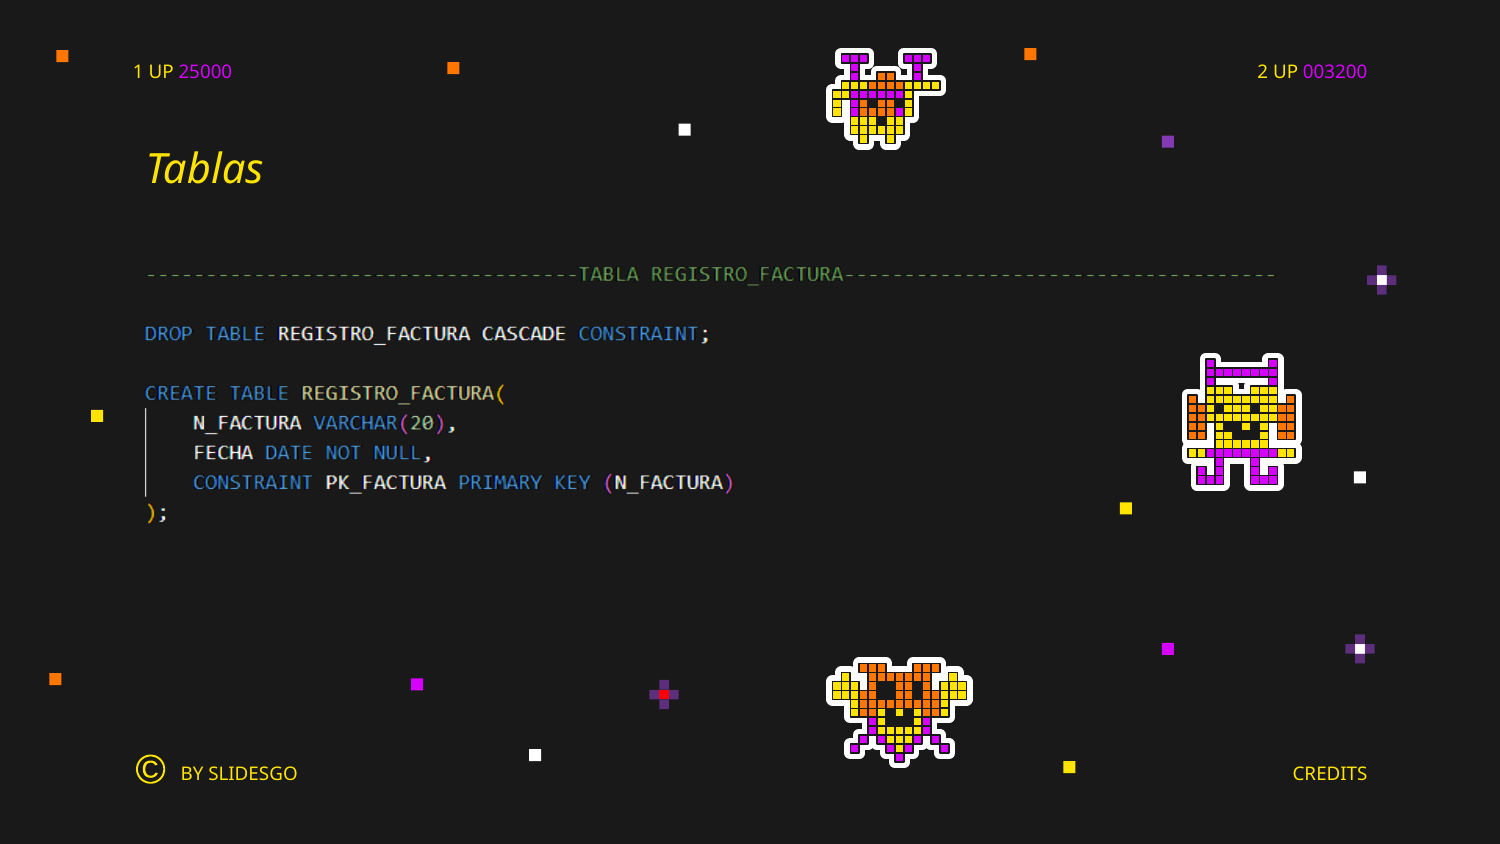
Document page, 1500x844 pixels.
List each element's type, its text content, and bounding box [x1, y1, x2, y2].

subtitle 2 UP 003200 [1144, 53, 1383, 89]
text_box [1353, 471, 1366, 484]
picture [117, 250, 1312, 550]
title Tablas [130, 123, 1127, 211]
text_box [1345, 634, 1375, 664]
subtitle BY SLIDESGO [165, 755, 423, 790]
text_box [832, 53, 941, 144]
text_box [832, 663, 967, 763]
text_box [1161, 135, 1174, 148]
text_box [529, 749, 542, 762]
subtitle CREDITS [1220, 755, 1383, 790]
text_box [1161, 642, 1174, 655]
text_box [411, 678, 424, 691]
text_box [649, 679, 679, 710]
subtitle 1 UP 25000 [117, 53, 345, 89]
text_box [678, 123, 691, 136]
